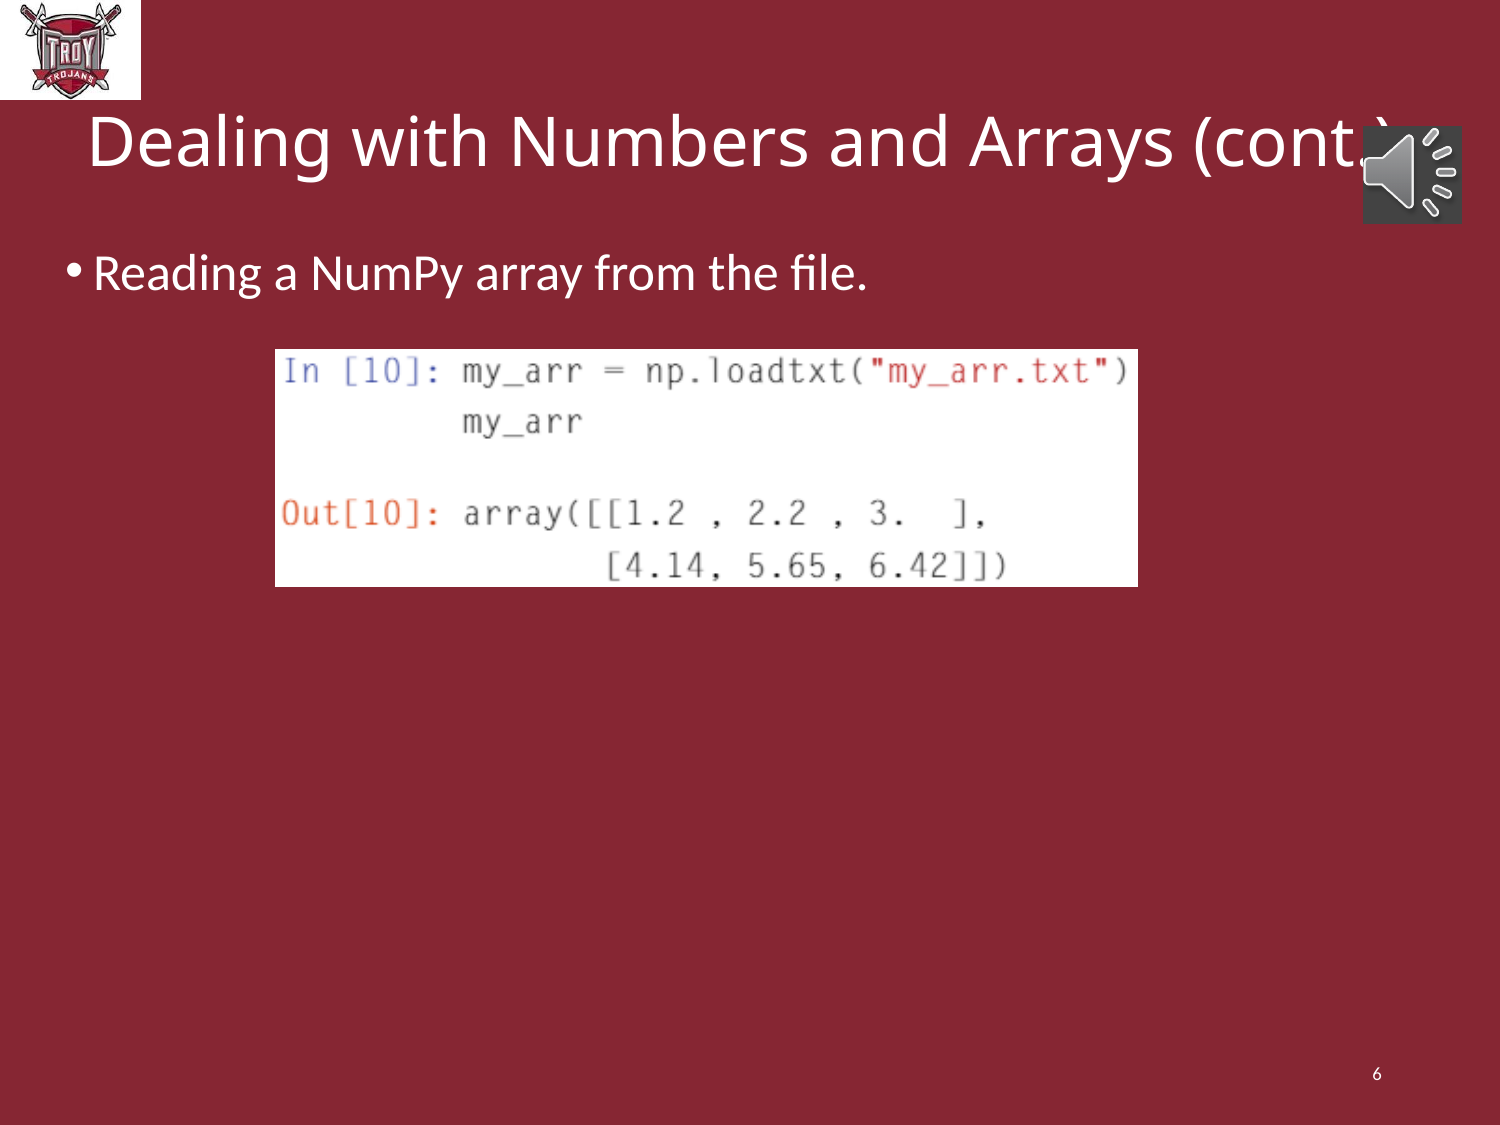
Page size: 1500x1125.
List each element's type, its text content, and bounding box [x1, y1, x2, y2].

picture [0, 0, 141, 100]
slide_number 6 [1059, 1042, 1397, 1103]
picture [1362, 124, 1463, 225]
picture [274, 349, 1138, 587]
title Dealing with Numbers and Arrays (cont.) [61, 50, 1412, 237]
list Reading a NumPy array from the file. [50, 237, 1463, 1038]
